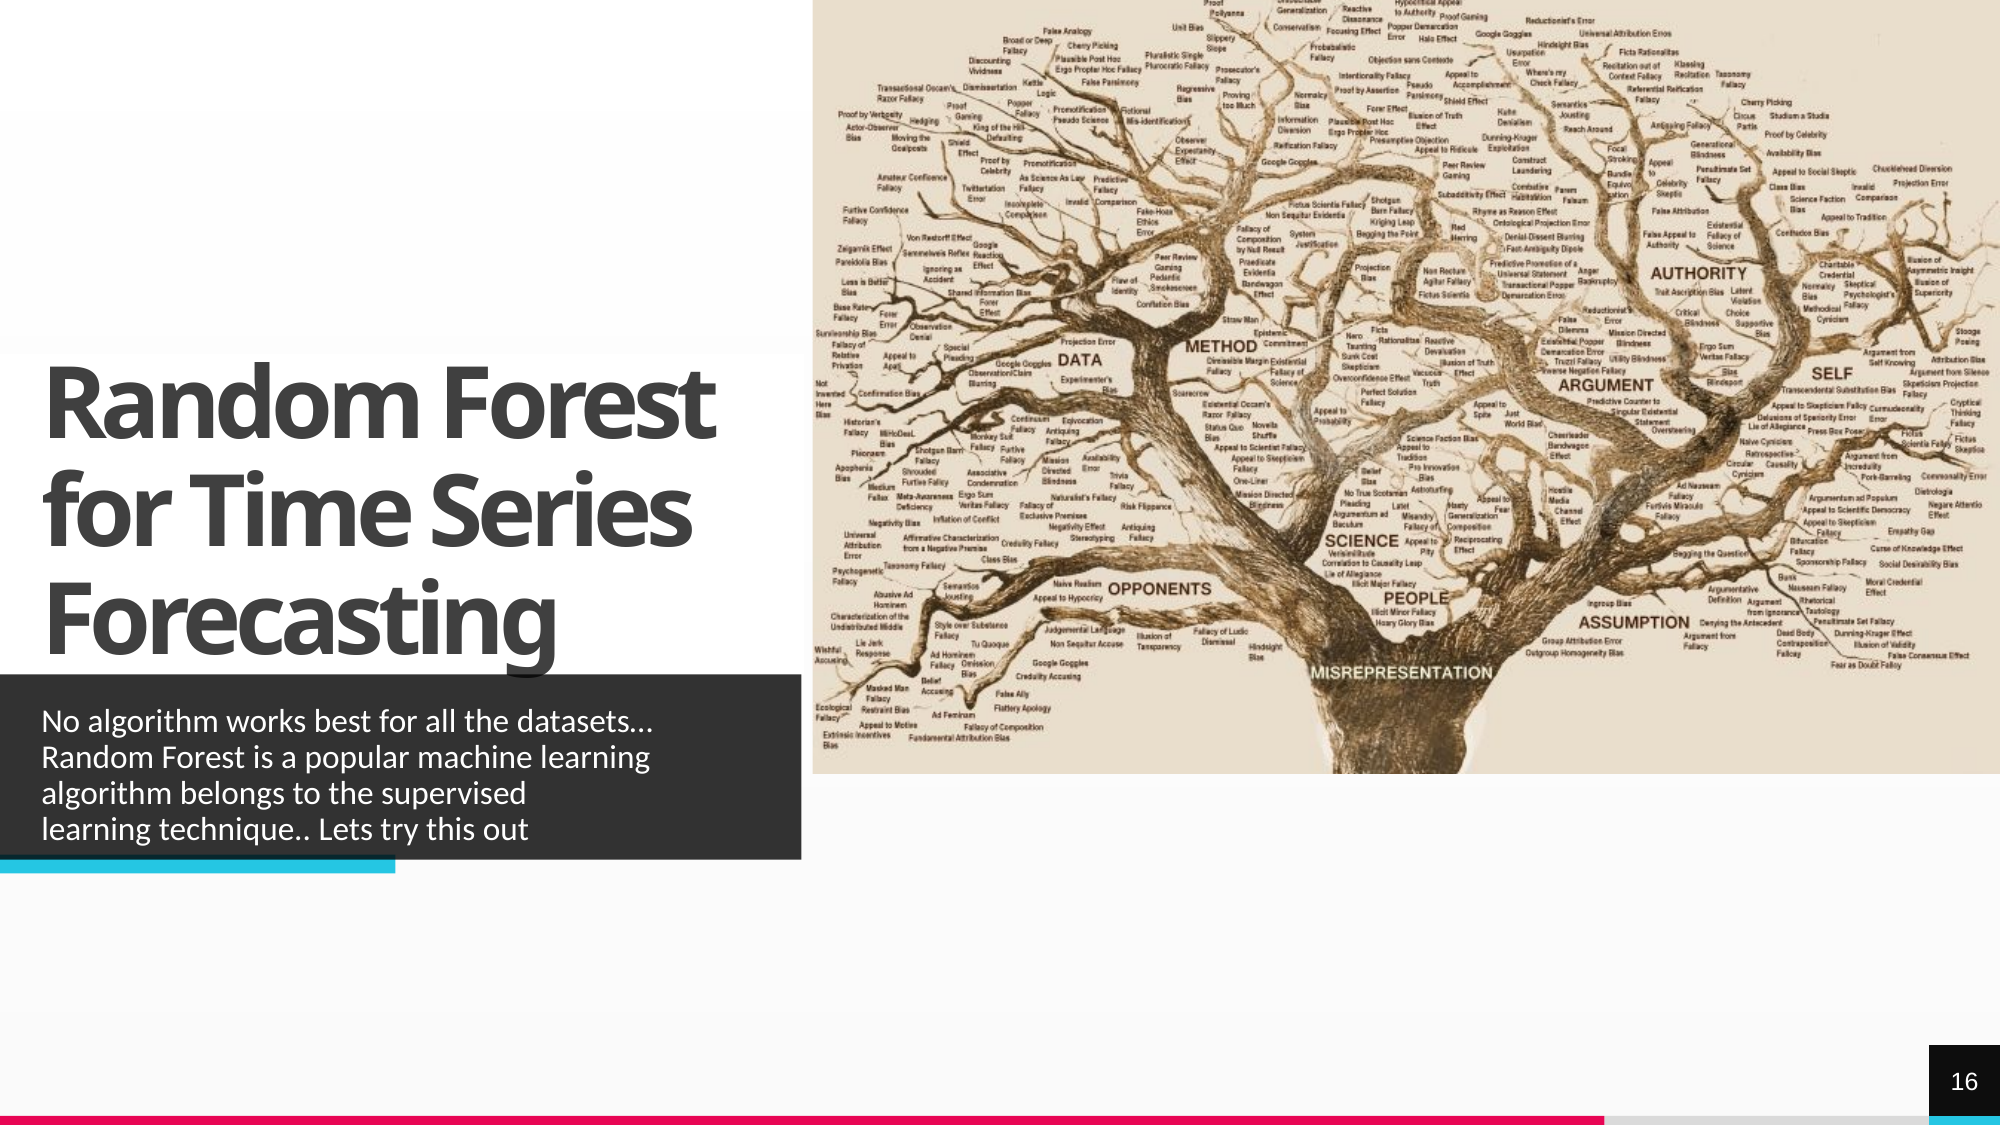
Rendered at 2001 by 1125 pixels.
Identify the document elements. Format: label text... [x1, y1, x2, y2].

title Random Forest for Time Series Forecasting [0, 353, 805, 675]
picture [812, 0, 2000, 774]
list No algorithm works best for all the datasets… Random Forest is a popular machine learning algorithm belongs to the supervised learning technique.. Lets try this out [0, 674, 802, 860]
slide_number 16 [1929, 1045, 2000, 1116]
